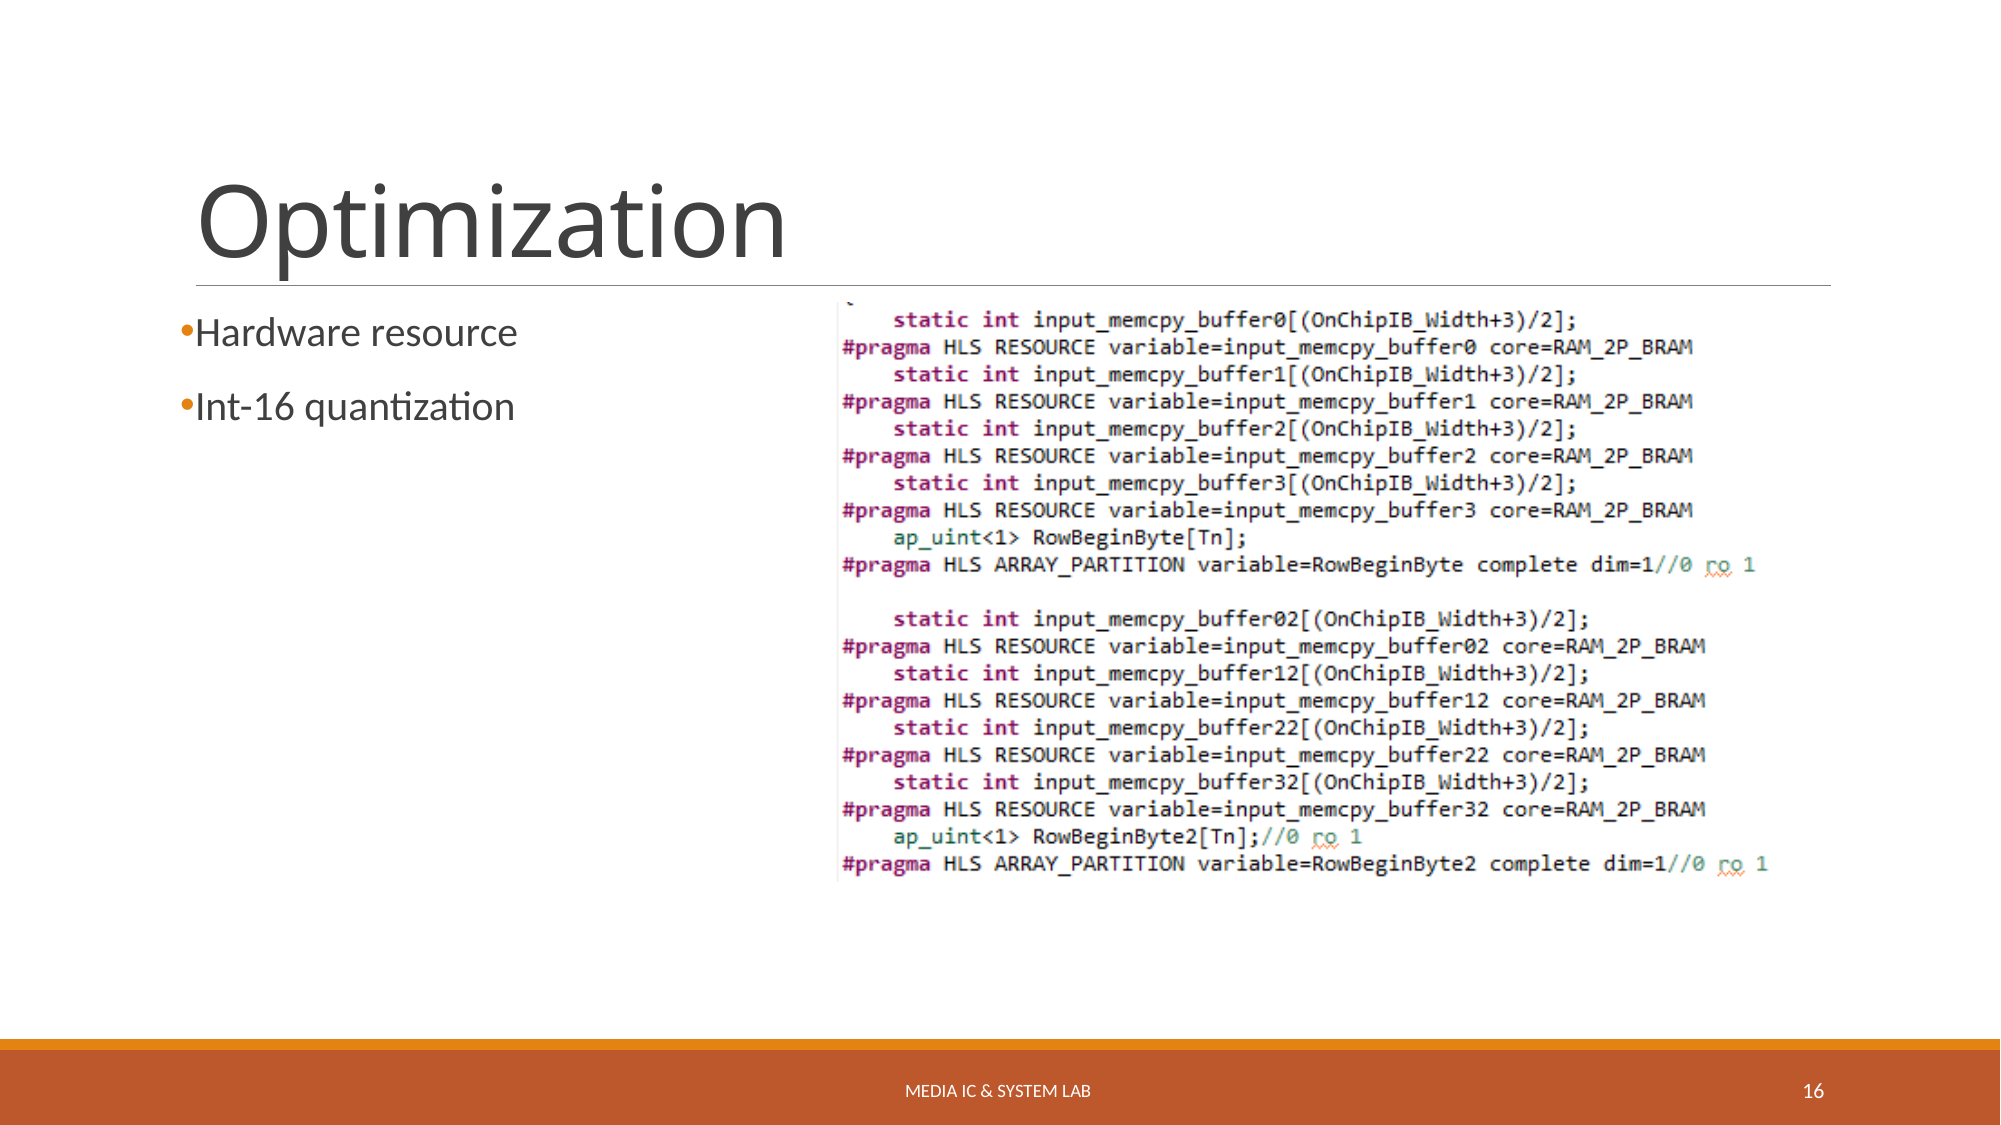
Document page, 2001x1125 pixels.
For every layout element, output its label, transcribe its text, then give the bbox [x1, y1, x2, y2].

list Hardware resource Int-16 quantization [180, 302, 1830, 963]
title Optimization [180, 47, 1830, 285]
footer Media IC & System Lab [604, 1059, 1396, 1120]
picture [830, 302, 1785, 883]
slide_number 16 [1624, 1059, 1840, 1120]
